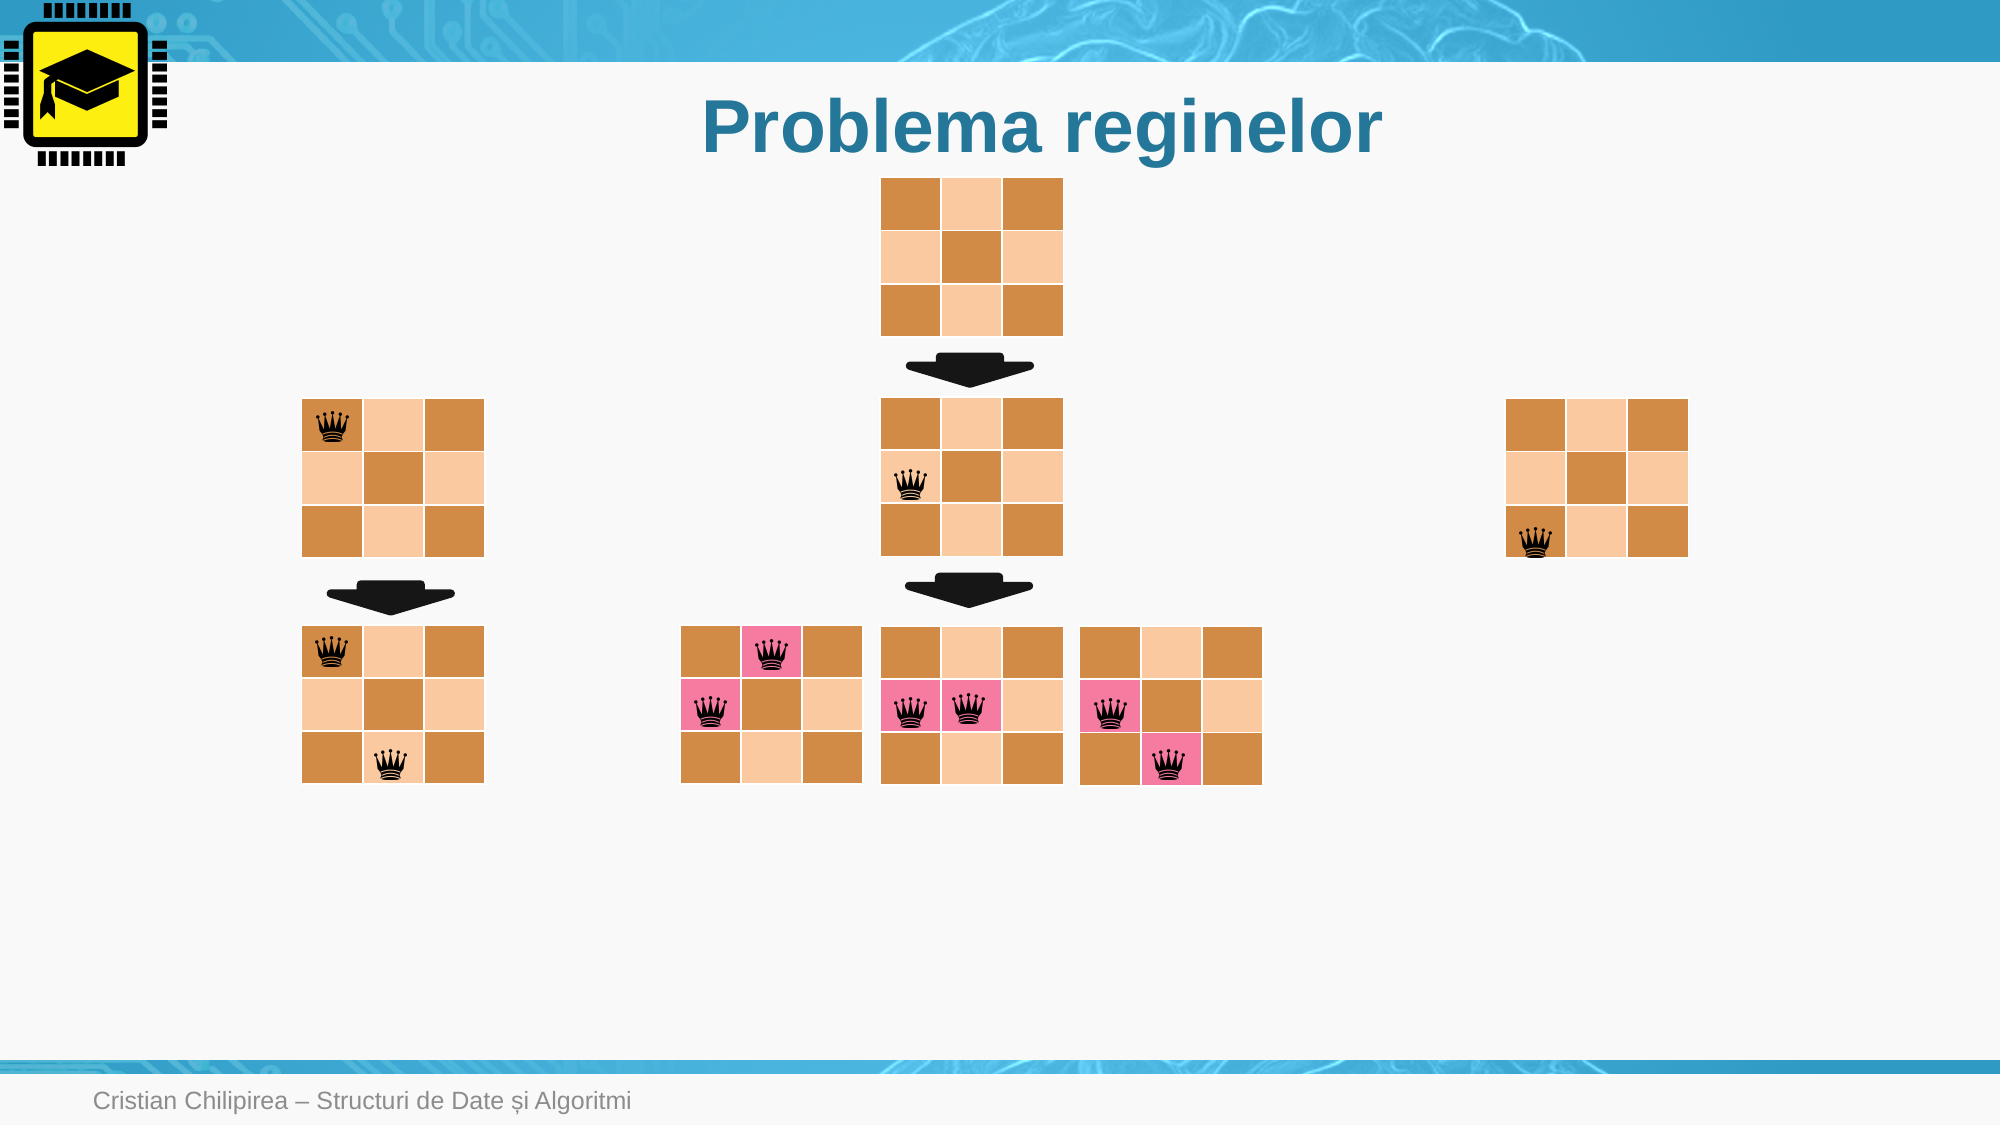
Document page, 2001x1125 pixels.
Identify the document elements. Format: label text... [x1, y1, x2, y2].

table_cell [1506, 506, 1565, 557]
table_cell [742, 679, 801, 730]
table_cell [425, 452, 484, 504]
table_cell [1003, 231, 1063, 283]
table_cell [1506, 452, 1565, 504]
table_cell [302, 452, 362, 504]
text_box [909, 356, 1030, 384]
picture [1519, 527, 1552, 558]
table_cell [1628, 452, 1688, 504]
table_cell [1003, 733, 1063, 784]
table_cell [881, 285, 940, 336]
table_header [1080, 627, 1140, 678]
text_box [909, 576, 1030, 604]
table_cell [425, 732, 484, 783]
table_cell [881, 680, 940, 731]
table_cell [425, 679, 484, 730]
table_cell [364, 679, 423, 730]
picture [952, 693, 986, 724]
picture [694, 696, 727, 727]
table_cell [942, 504, 1001, 556]
picture [1152, 749, 1185, 781]
table_header [942, 178, 1001, 230]
table_header [425, 626, 484, 677]
table_header [1003, 398, 1063, 449]
table_header [302, 626, 362, 677]
table_cell [1628, 506, 1688, 557]
table_cell [681, 679, 740, 730]
table_cell [1003, 285, 1063, 336]
table_header [1142, 627, 1201, 678]
table_cell [942, 733, 1001, 784]
table_cell [364, 506, 423, 557]
table_cell [942, 231, 1001, 283]
table_header [742, 626, 801, 677]
table_cell [881, 231, 940, 283]
table_header [364, 399, 423, 451]
footer Cristian Chilipirea – Structuri de Date și Algoritmi [77, 1073, 1338, 1125]
table_cell [1003, 451, 1063, 502]
table_cell [302, 679, 362, 730]
table_header [803, 626, 862, 677]
table_cell [681, 732, 740, 783]
picture [755, 639, 789, 670]
title Problema reginelor [170, 76, 1915, 180]
table_header [881, 627, 940, 678]
table_header [1628, 399, 1688, 451]
table_cell [425, 506, 484, 557]
table_cell [302, 506, 362, 557]
table_cell [302, 732, 362, 783]
table_header [942, 627, 1001, 678]
table_cell [1080, 733, 1140, 785]
table_cell [942, 285, 1001, 336]
table_cell [364, 732, 423, 783]
table_cell [942, 680, 1001, 731]
table_header [881, 178, 940, 230]
table_header [1567, 399, 1626, 451]
table_cell [803, 732, 862, 783]
table_header [425, 399, 484, 451]
picture [374, 749, 407, 781]
table_cell [803, 679, 862, 730]
picture [0, 1060, 2000, 1074]
table_header [1203, 627, 1262, 678]
picture [894, 469, 927, 500]
table_header [942, 398, 1001, 449]
table_cell [1142, 680, 1201, 732]
table_cell [881, 451, 940, 502]
table_cell [1003, 680, 1063, 731]
table_cell [881, 733, 940, 784]
table_cell [1203, 680, 1262, 732]
table_header [681, 626, 740, 677]
text_box [330, 584, 451, 612]
picture [0, 0, 2000, 166]
table_cell [1203, 733, 1262, 785]
table_header [364, 626, 423, 677]
table_cell [881, 504, 940, 556]
table_header [881, 398, 940, 449]
table_cell [742, 732, 801, 783]
picture [1094, 698, 1127, 729]
table_cell [364, 452, 423, 504]
table_cell [1567, 506, 1626, 557]
table_header [302, 399, 362, 451]
picture [315, 636, 348, 667]
picture [894, 697, 927, 728]
table_header [1003, 178, 1063, 230]
table_cell [1567, 452, 1626, 504]
table_header [1506, 399, 1565, 451]
table_cell [1142, 733, 1201, 785]
picture [316, 411, 349, 442]
table_cell [1080, 680, 1140, 732]
table_cell [942, 451, 1001, 502]
table_header [1003, 627, 1063, 678]
